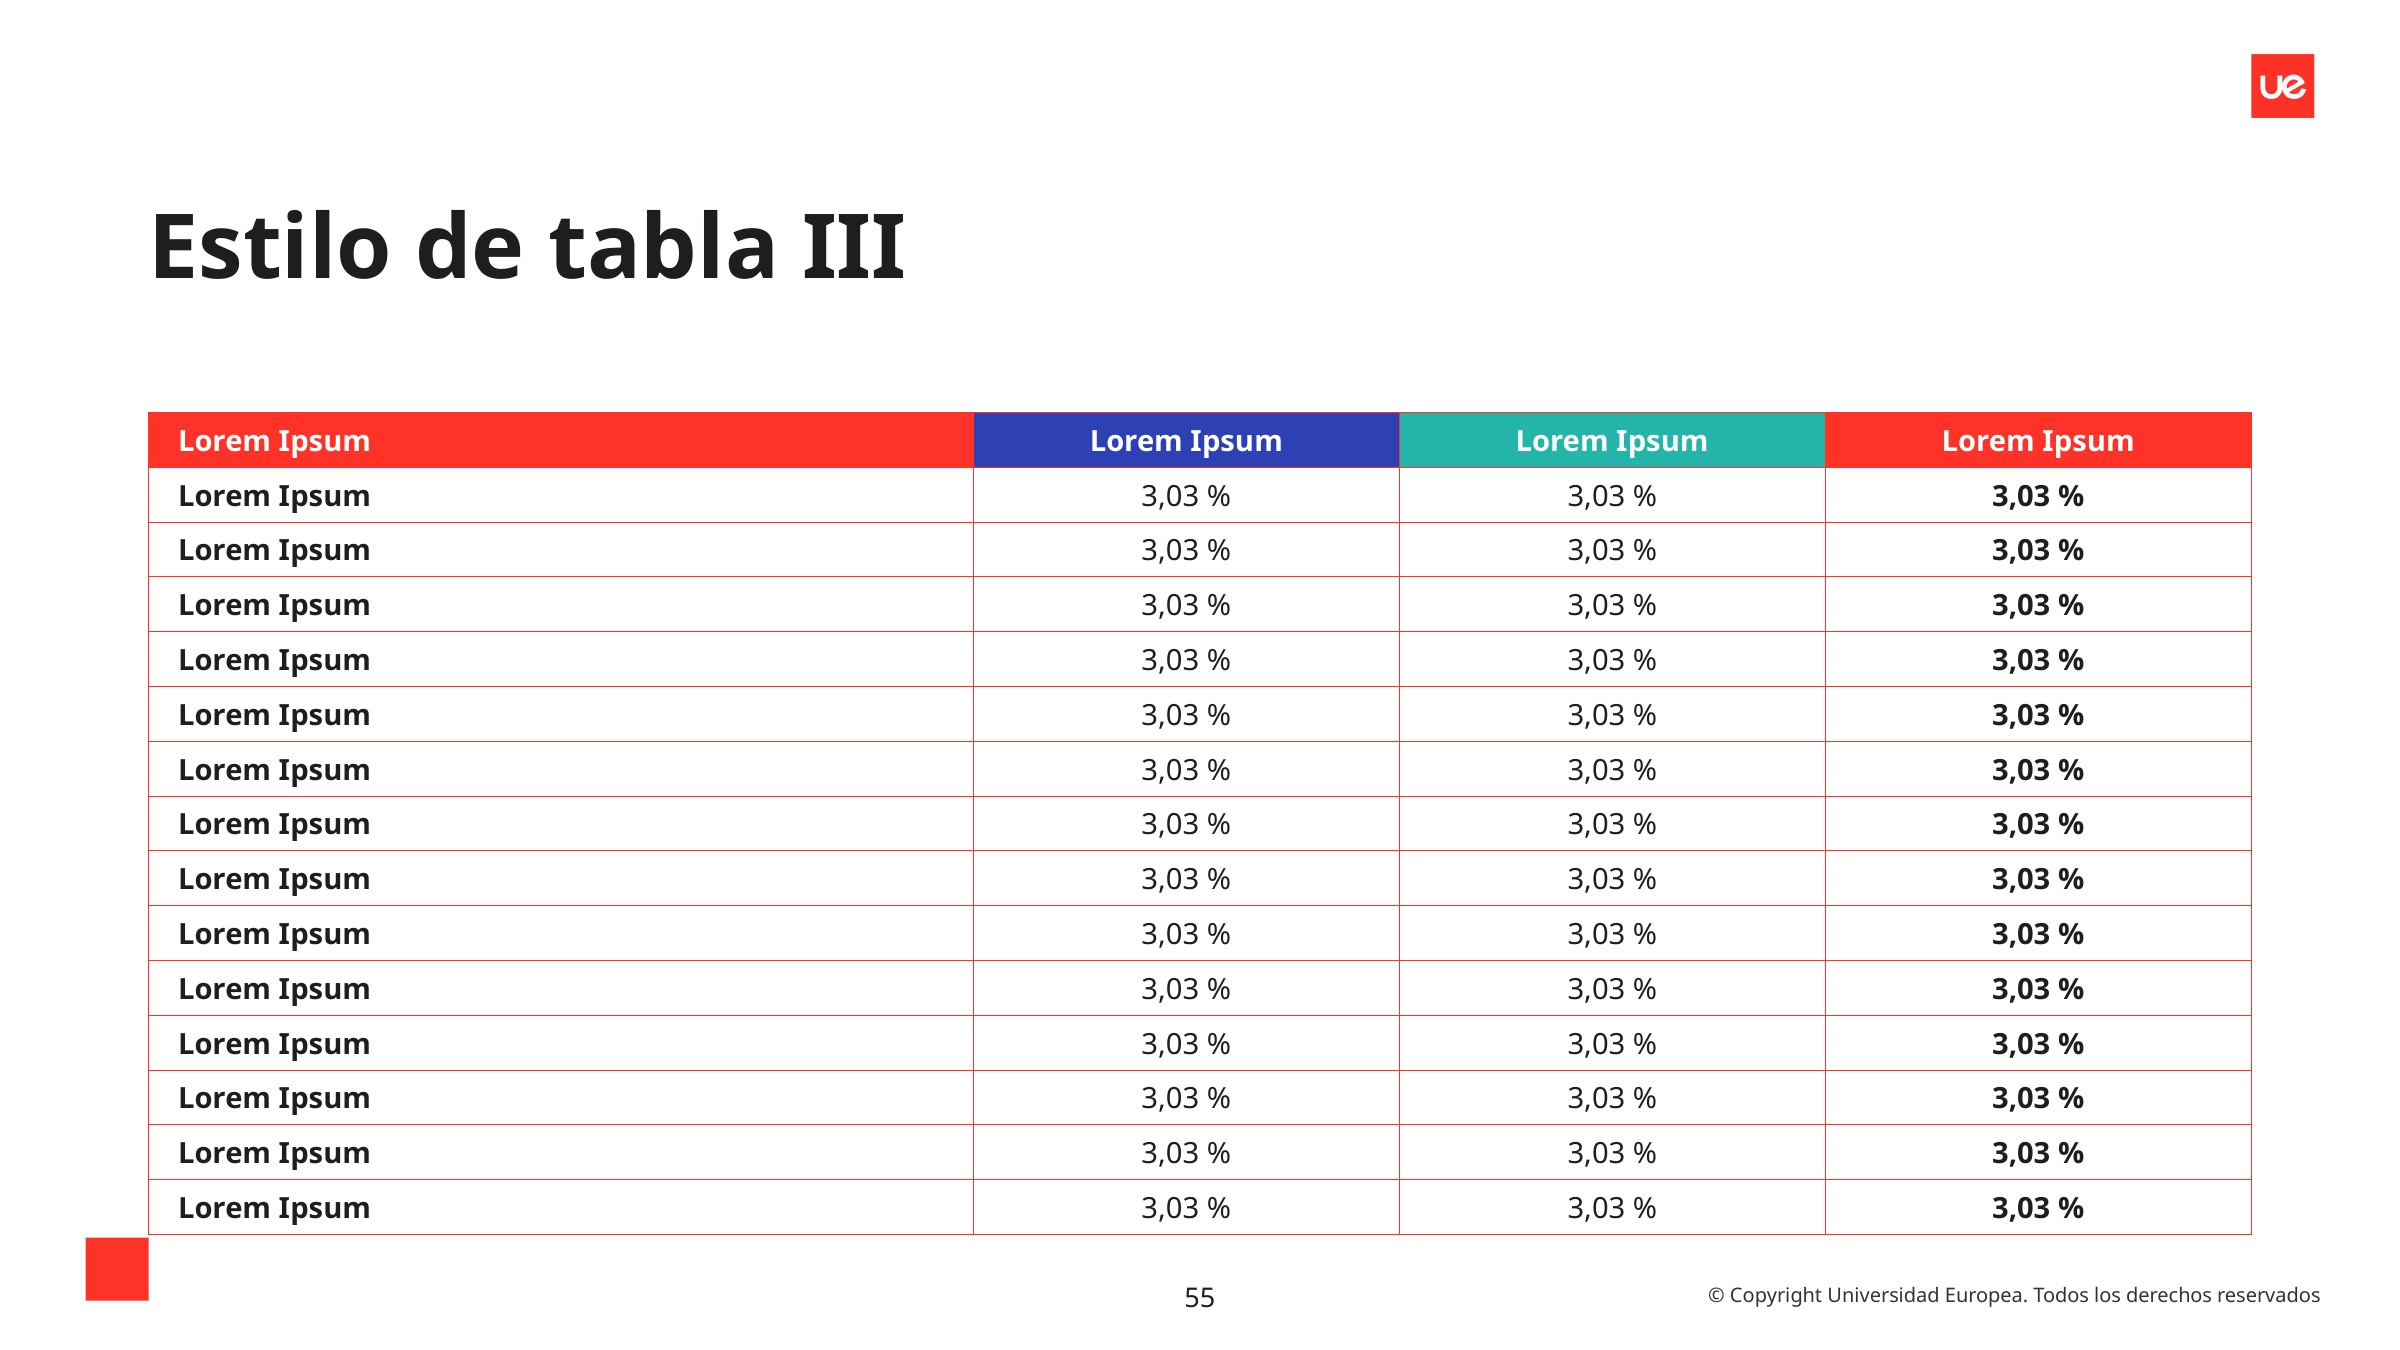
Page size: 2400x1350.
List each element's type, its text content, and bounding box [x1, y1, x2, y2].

table_cell 3,03 % [1826, 1125, 2251, 1179]
table_cell 3,03 % [1826, 906, 2251, 960]
table_cell 3,03 % [974, 1071, 1399, 1124]
slide_number 55 [1148, 1273, 1252, 1339]
table_cell 3,03 % [1400, 906, 1825, 960]
table_header Lorem Ipsum [149, 413, 973, 467]
table_cell Lorem Ipsum [149, 1016, 973, 1070]
picture [2251, 54, 2321, 118]
table_cell 3,03 % [974, 742, 1399, 796]
table_header Lorem Ipsum [974, 413, 1399, 467]
table_cell 3,03 % [974, 1180, 1399, 1234]
table_cell 3,03 % [1826, 687, 2251, 741]
table_header Lorem Ipsum [1826, 413, 2251, 467]
table_cell 3,03 % [1400, 1016, 1825, 1070]
table_cell Lorem Ipsum [149, 577, 973, 631]
table_cell Lorem Ipsum [149, 468, 973, 522]
table_cell 3,03 % [1826, 1016, 2251, 1070]
table_cell 3,03 % [1826, 797, 2251, 850]
table_cell 3,03 % [1826, 961, 2251, 1015]
table_cell Lorem Ipsum [149, 961, 973, 1015]
table_cell 3,03 % [1400, 1180, 1825, 1234]
title Estilo de tabla III [148, 193, 1015, 338]
table_cell Lorem Ipsum [149, 1180, 973, 1234]
table_cell Lorem Ipsum [149, 632, 973, 686]
table_cell 3,03 % [1400, 468, 1825, 522]
table_cell 3,03 % [1400, 797, 1825, 850]
table_cell 3,03 % [1400, 742, 1825, 796]
table_cell 3,03 % [1400, 632, 1825, 686]
table_cell Lorem Ipsum [149, 687, 973, 741]
table_cell 3,03 % [1826, 742, 2251, 796]
table_cell Lorem Ipsum [149, 851, 973, 905]
table_cell 3,03 % [974, 961, 1399, 1015]
table_cell 3,03 % [974, 797, 1399, 850]
table_cell Lorem Ipsum [149, 1125, 973, 1179]
table_cell 3,03 % [1826, 632, 2251, 686]
table_cell 3,03 % [974, 687, 1399, 741]
table_cell 3,03 % [1400, 961, 1825, 1015]
table_cell Lorem Ipsum [149, 1071, 973, 1124]
table_cell 3,03 % [1400, 577, 1825, 631]
table_cell 3,03 % [1826, 523, 2251, 576]
table_cell 3,03 % [974, 468, 1399, 522]
table_cell 3,03 % [1400, 1125, 1825, 1179]
table_cell 3,03 % [1826, 577, 2251, 631]
table_cell Lorem Ipsum [149, 742, 973, 796]
table_cell 3,03 % [1400, 851, 1825, 905]
table_cell 3,03 % [974, 906, 1399, 960]
table_cell 3,03 % [1400, 1071, 1825, 1124]
table_cell Lorem Ipsum [149, 797, 973, 850]
table_cell 3,03 % [1826, 468, 2251, 522]
table_cell 3,03 % [974, 1125, 1399, 1179]
table_cell 3,03 % [974, 577, 1399, 631]
table_cell Lorem Ipsum [149, 906, 973, 960]
table_cell 3,03 % [1826, 1180, 2251, 1234]
table_cell 3,03 % [1400, 523, 1825, 576]
table_cell 3,03 % [1826, 851, 2251, 905]
table_cell 3,03 % [1400, 687, 1825, 741]
table_cell 3,03 % [974, 523, 1399, 576]
table_cell 3,03 % [974, 632, 1399, 686]
table_header Lorem Ipsum [1400, 413, 1825, 467]
table_cell 3,03 % [974, 851, 1399, 905]
table_cell 3,03 % [1826, 1071, 2251, 1124]
table_cell Lorem Ipsum [149, 523, 973, 576]
table_cell 3,03 % [974, 1016, 1399, 1070]
